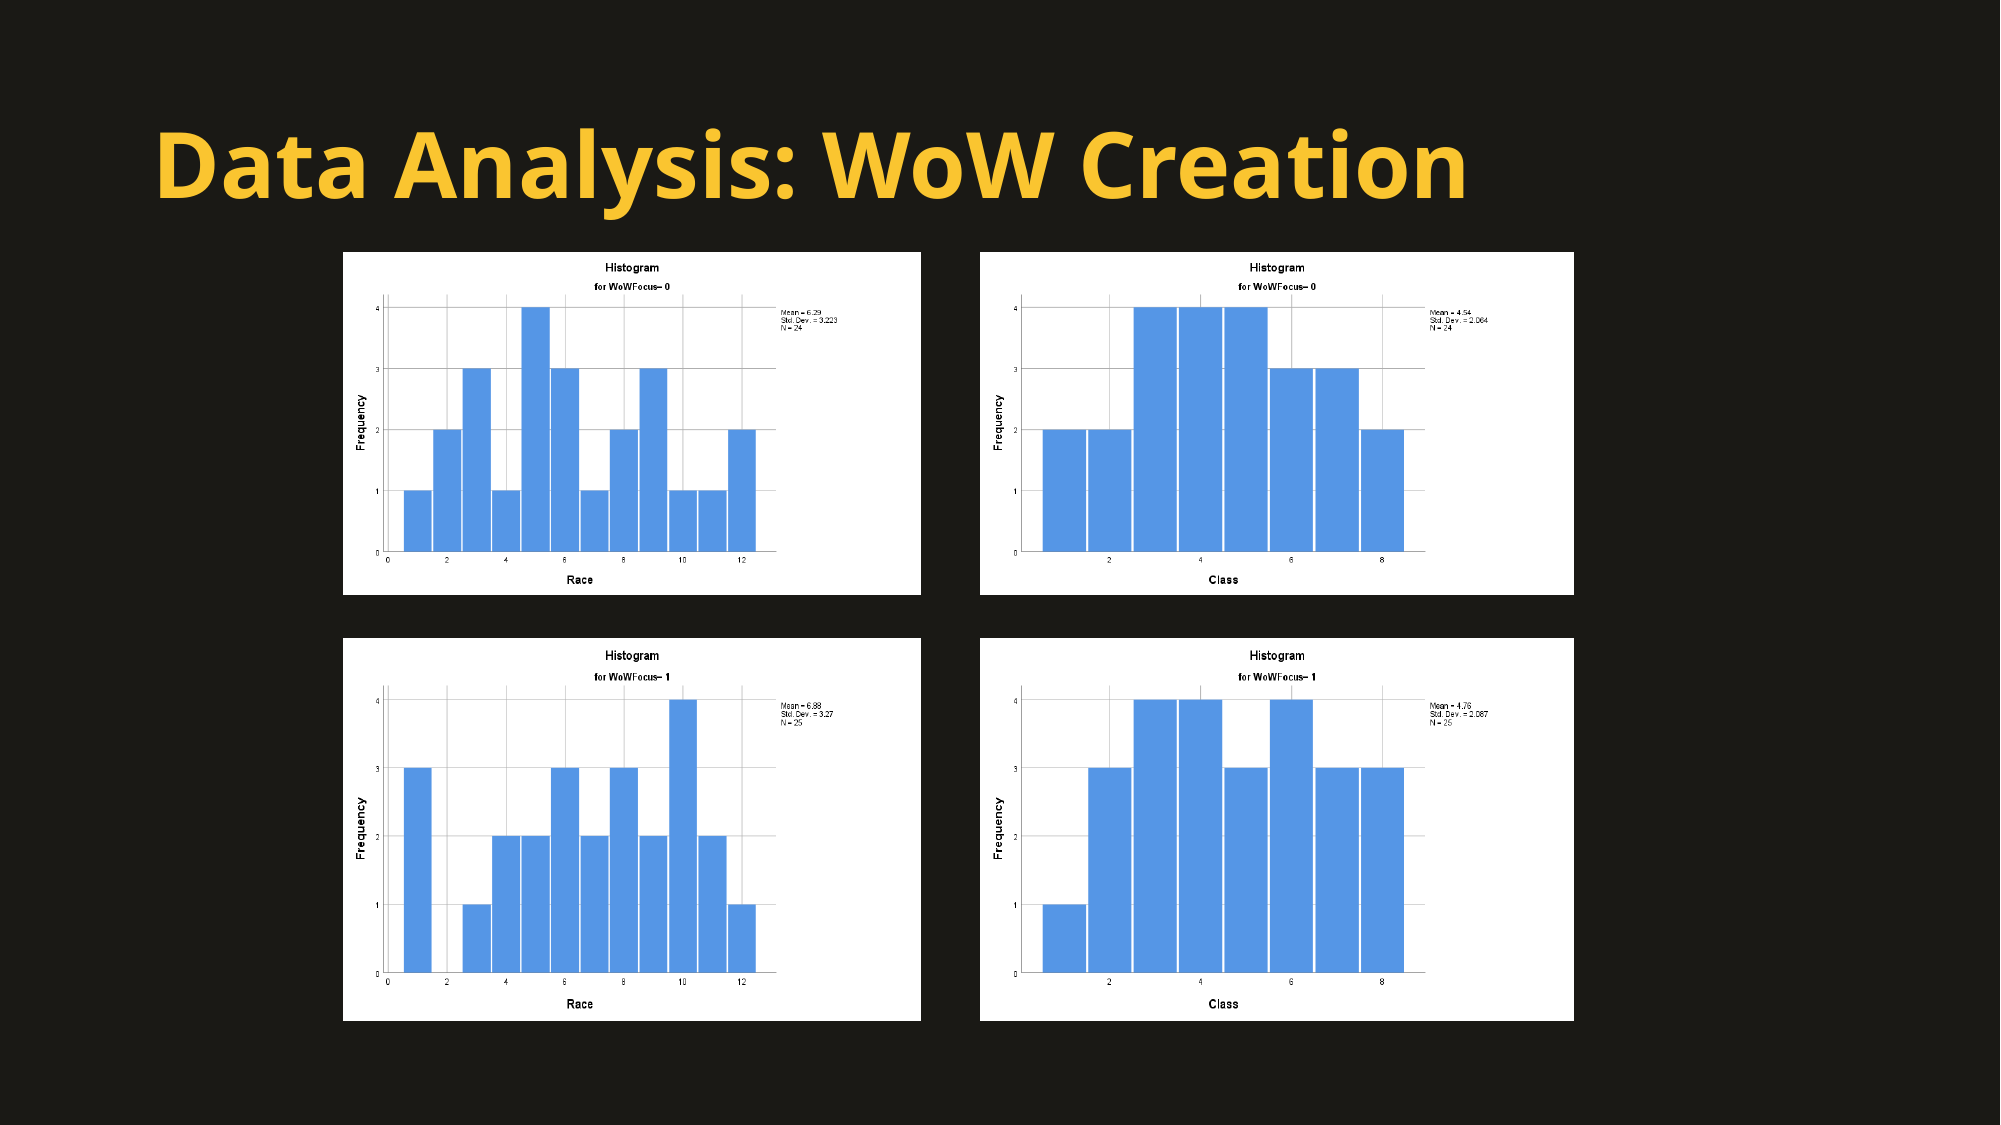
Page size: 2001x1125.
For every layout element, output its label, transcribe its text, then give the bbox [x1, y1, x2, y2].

picture [980, 638, 1574, 1021]
picture [343, 252, 921, 595]
picture [343, 638, 921, 1021]
picture [980, 252, 1574, 595]
title Data Analysis: WoW Creation [137, 59, 1863, 278]
